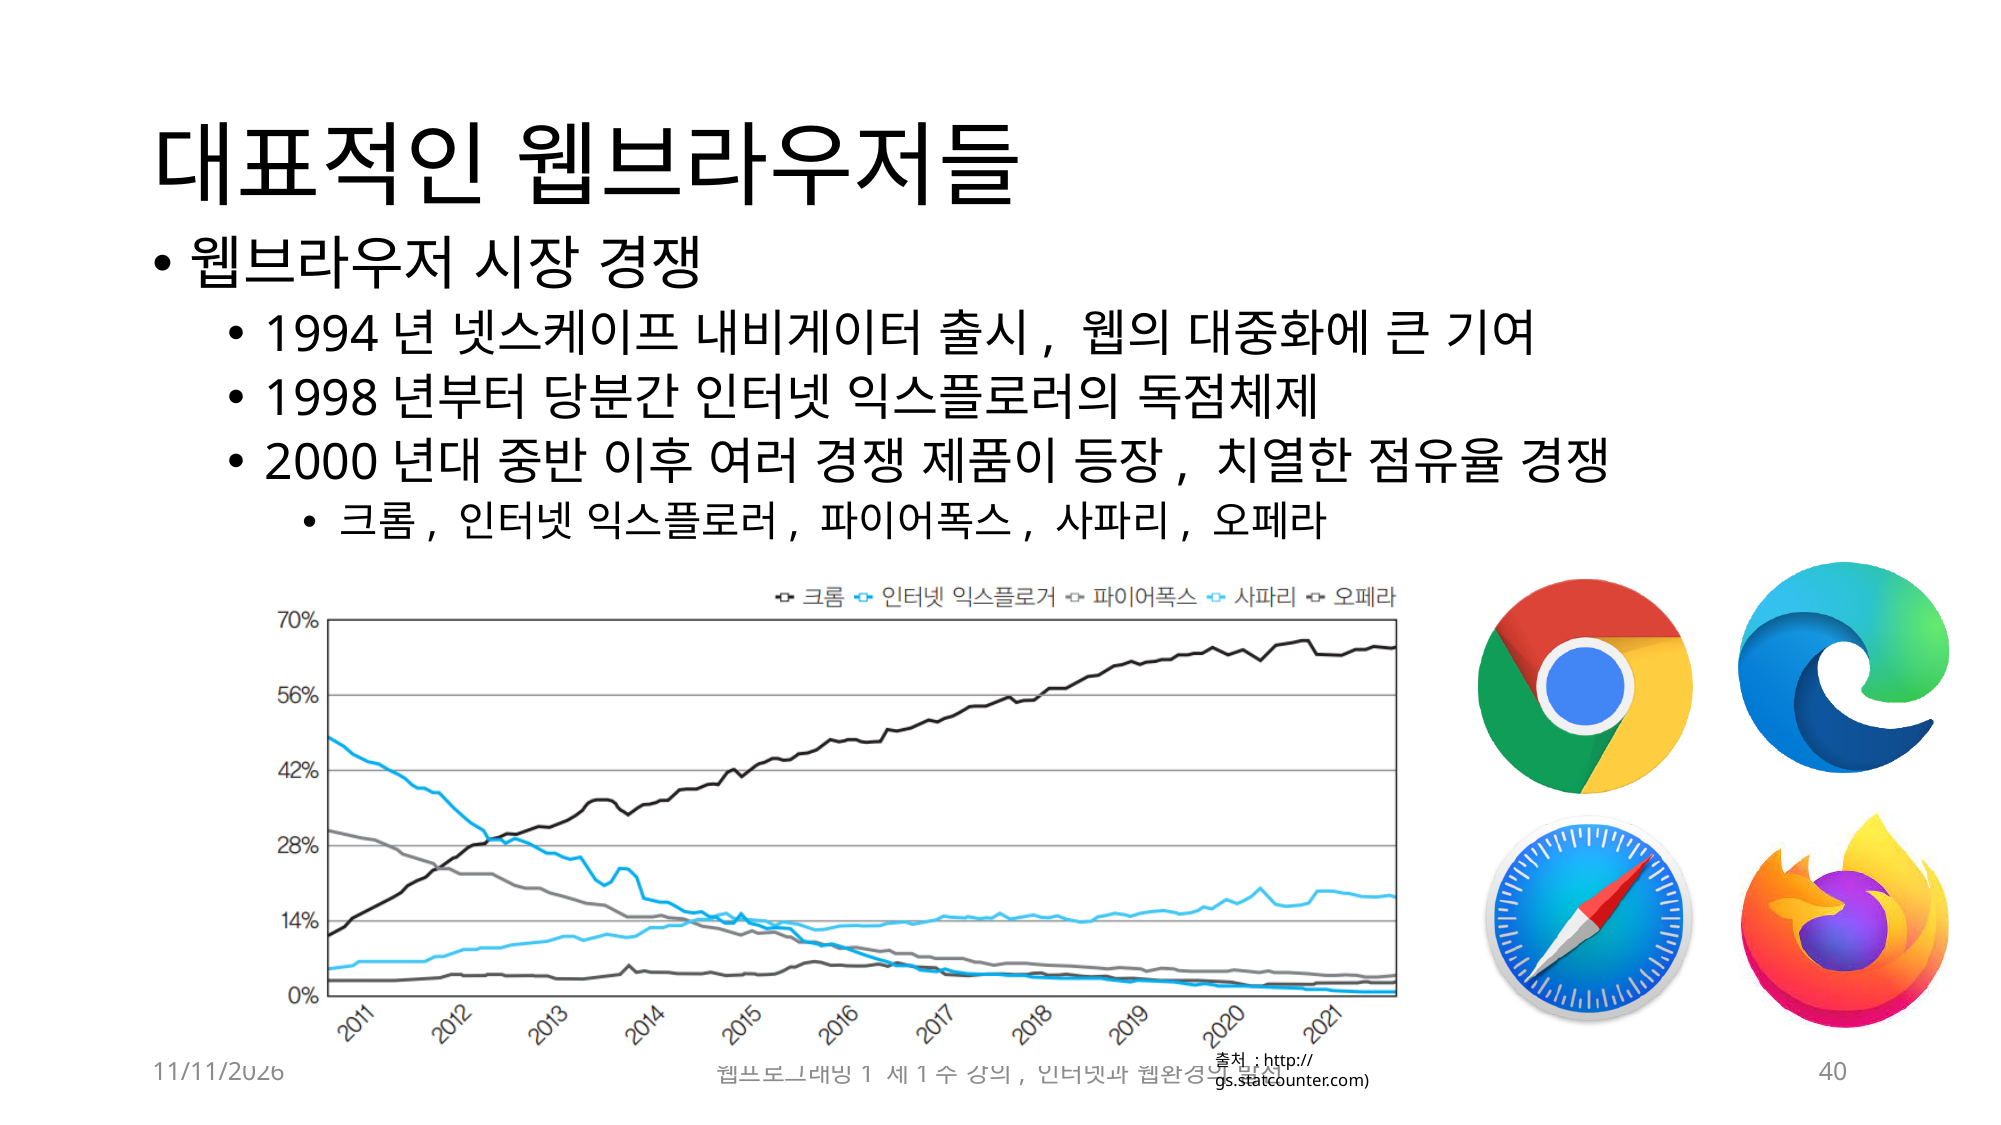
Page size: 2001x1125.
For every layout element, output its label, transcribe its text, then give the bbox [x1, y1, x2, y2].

picture [243, 547, 1422, 1066]
list 웹브라우저 시장 경쟁 1994년 넷스케이프 내비게이터 출시, 웹의 대중화에 큰 기여 1998년부터 당분간 인터넷 익스플로러의 독점체제 2000년대 중반 이후 여러 경쟁 제품이 등장, 치열한 점유율 경쟁 크롬, 인터넷 익스플로러, 파이어폭스, 사파리, 오페라 [137, 227, 1863, 941]
picture [1739, 811, 1949, 1029]
picture [1738, 562, 1949, 773]
footer 웹프로그래밍1 제1주 강의, 인터넷과 웹환경의 발전 [662, 1066, 1338, 1103]
slide_number 40 [1412, 1042, 1863, 1103]
picture [1446, 547, 1724, 1035]
title 대표적인 웹브라우저들 [137, 59, 1863, 227]
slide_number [137, 1042, 588, 1103]
text_box 출처 : http://gs.statcounter.com) [1200, 1042, 1475, 1098]
